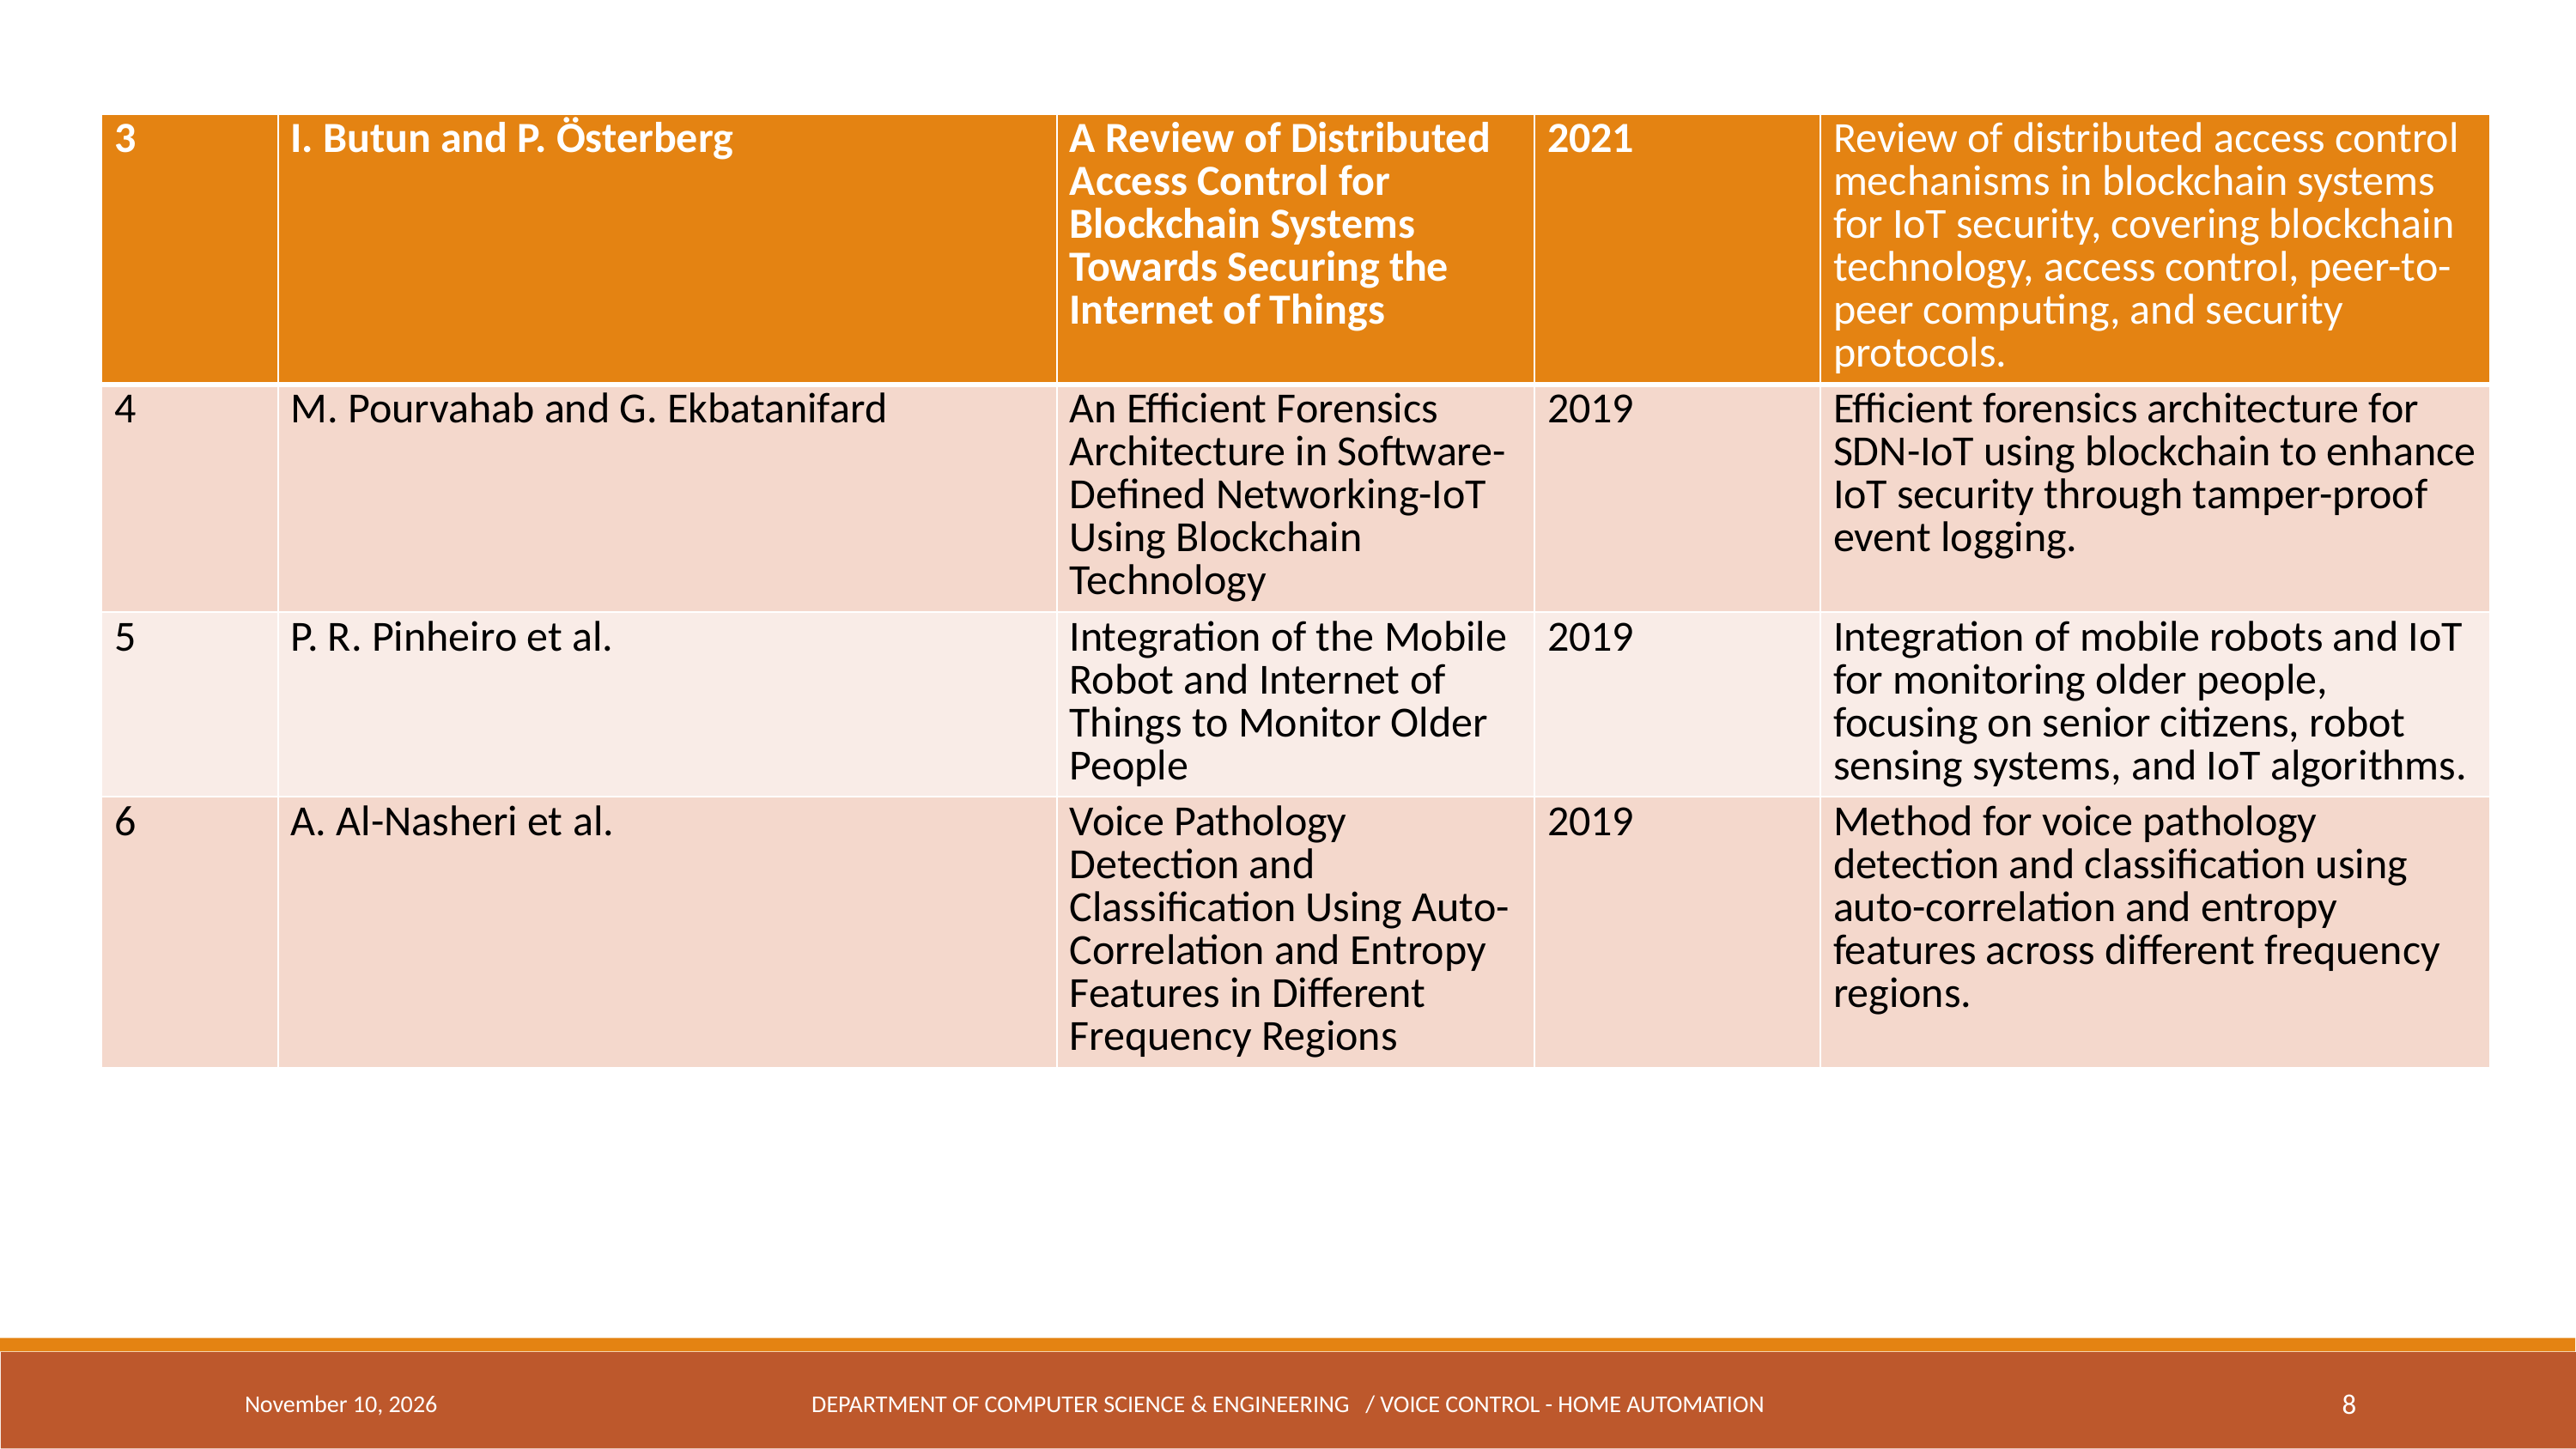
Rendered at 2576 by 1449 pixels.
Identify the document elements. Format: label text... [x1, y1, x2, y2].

table_cell 2019 [1535, 797, 1820, 1067]
footer DEPARTMENT OF COMPUTER SCIENCE & ENGINEERING / Voice Control - Home Automation [779, 1364, 1798, 1442]
table_cell A. Al-Nasheri et al. [279, 797, 1056, 1067]
table_cell 6 [102, 797, 277, 1067]
table_cell Efficient forensics architecture for SDN-IoT using blockchain to enhance IoT security through tamper-proof event logging. [1821, 387, 2489, 611]
table_cell Integration of mobile robots and IoT for monitoring older people, focusing on senior citizens, robot sensing systems, and IoT algorithms. [1821, 613, 2489, 796]
table_header 2021 [1535, 115, 1820, 382]
table_cell M. Pourvahab and G. Ekbatanifard [279, 387, 1056, 611]
table_cell 2019 [1535, 613, 1820, 796]
table_cell Voice Pathology Detection and Classification Using Auto-Correlation and Entropy Features in Different Frequency Regions [1058, 797, 1534, 1067]
table_cell 2019 [1535, 387, 1820, 611]
table_cell Method for voice pathology detection and classification using auto-correlation and entropy features across different frequency regions. [1821, 797, 2489, 1067]
table_cell P. R. Pinheiro et al. [279, 613, 1056, 796]
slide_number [232, 1364, 755, 1442]
table_cell 4 [102, 387, 277, 611]
table_header I. Butun and P. Österberg [279, 115, 1056, 382]
table_cell Integration of the Mobile Robot and Internet of Things to Monitor Older People [1058, 613, 1534, 796]
table_cell An Efficient Forensics Architecture in Software-Defined Networking-IoT Using Blockchain Technology [1058, 387, 1534, 611]
table_cell 5 [102, 613, 277, 796]
table_header A Review of Distributed Access Control for Blockchain Systems Towards Securing the Internet of Things [1058, 115, 1534, 382]
slide_number 8 [2092, 1364, 2369, 1442]
table_header 3 [102, 115, 277, 382]
table_header Review of distributed access control mechanisms in blockchain systems for IoT security, covering blockchain technology, access control, peer-to-peer computing, and security protocols. [1821, 115, 2489, 382]
